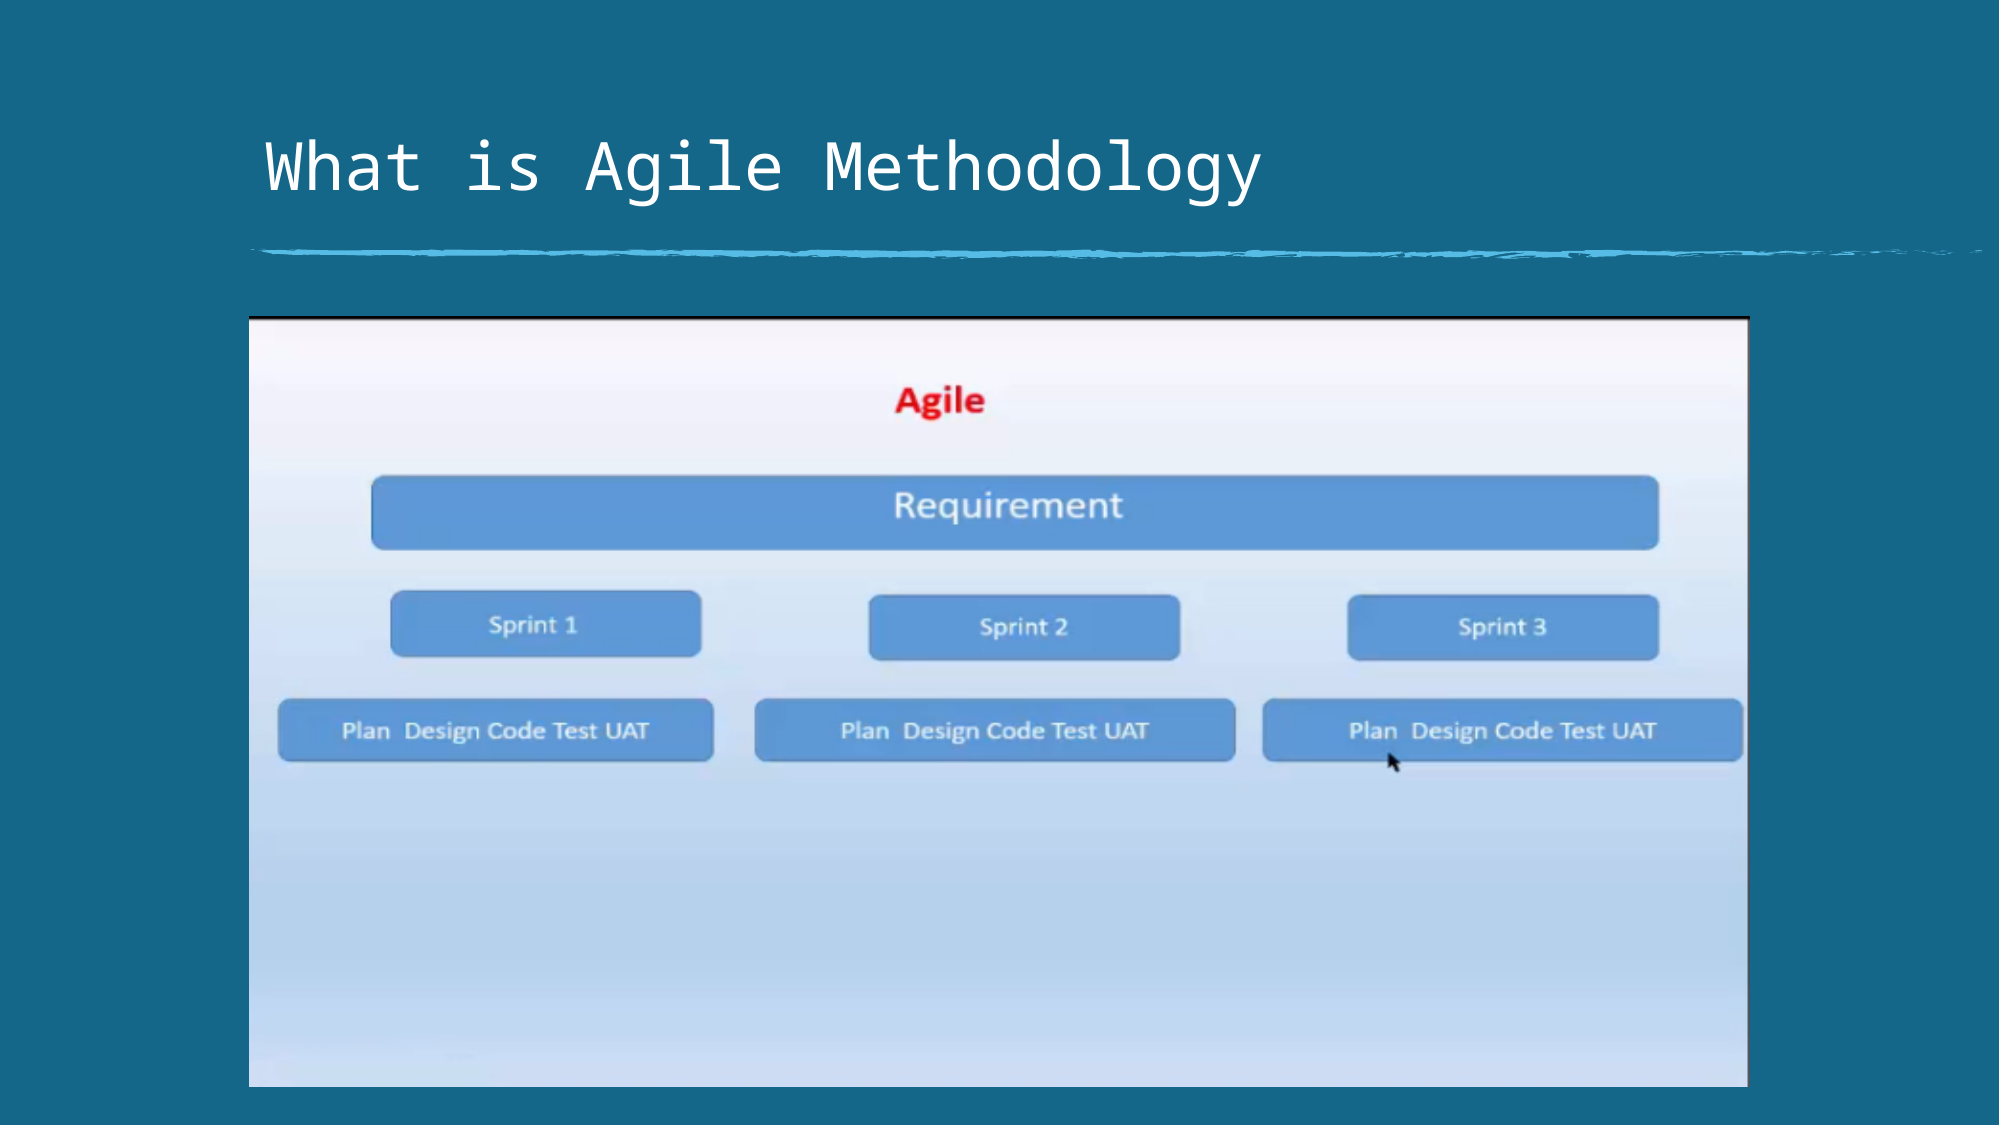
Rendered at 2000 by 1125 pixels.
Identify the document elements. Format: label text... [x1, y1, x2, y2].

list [249, 316, 1750, 1087]
title What is Agile Methodology [249, 45, 1750, 213]
